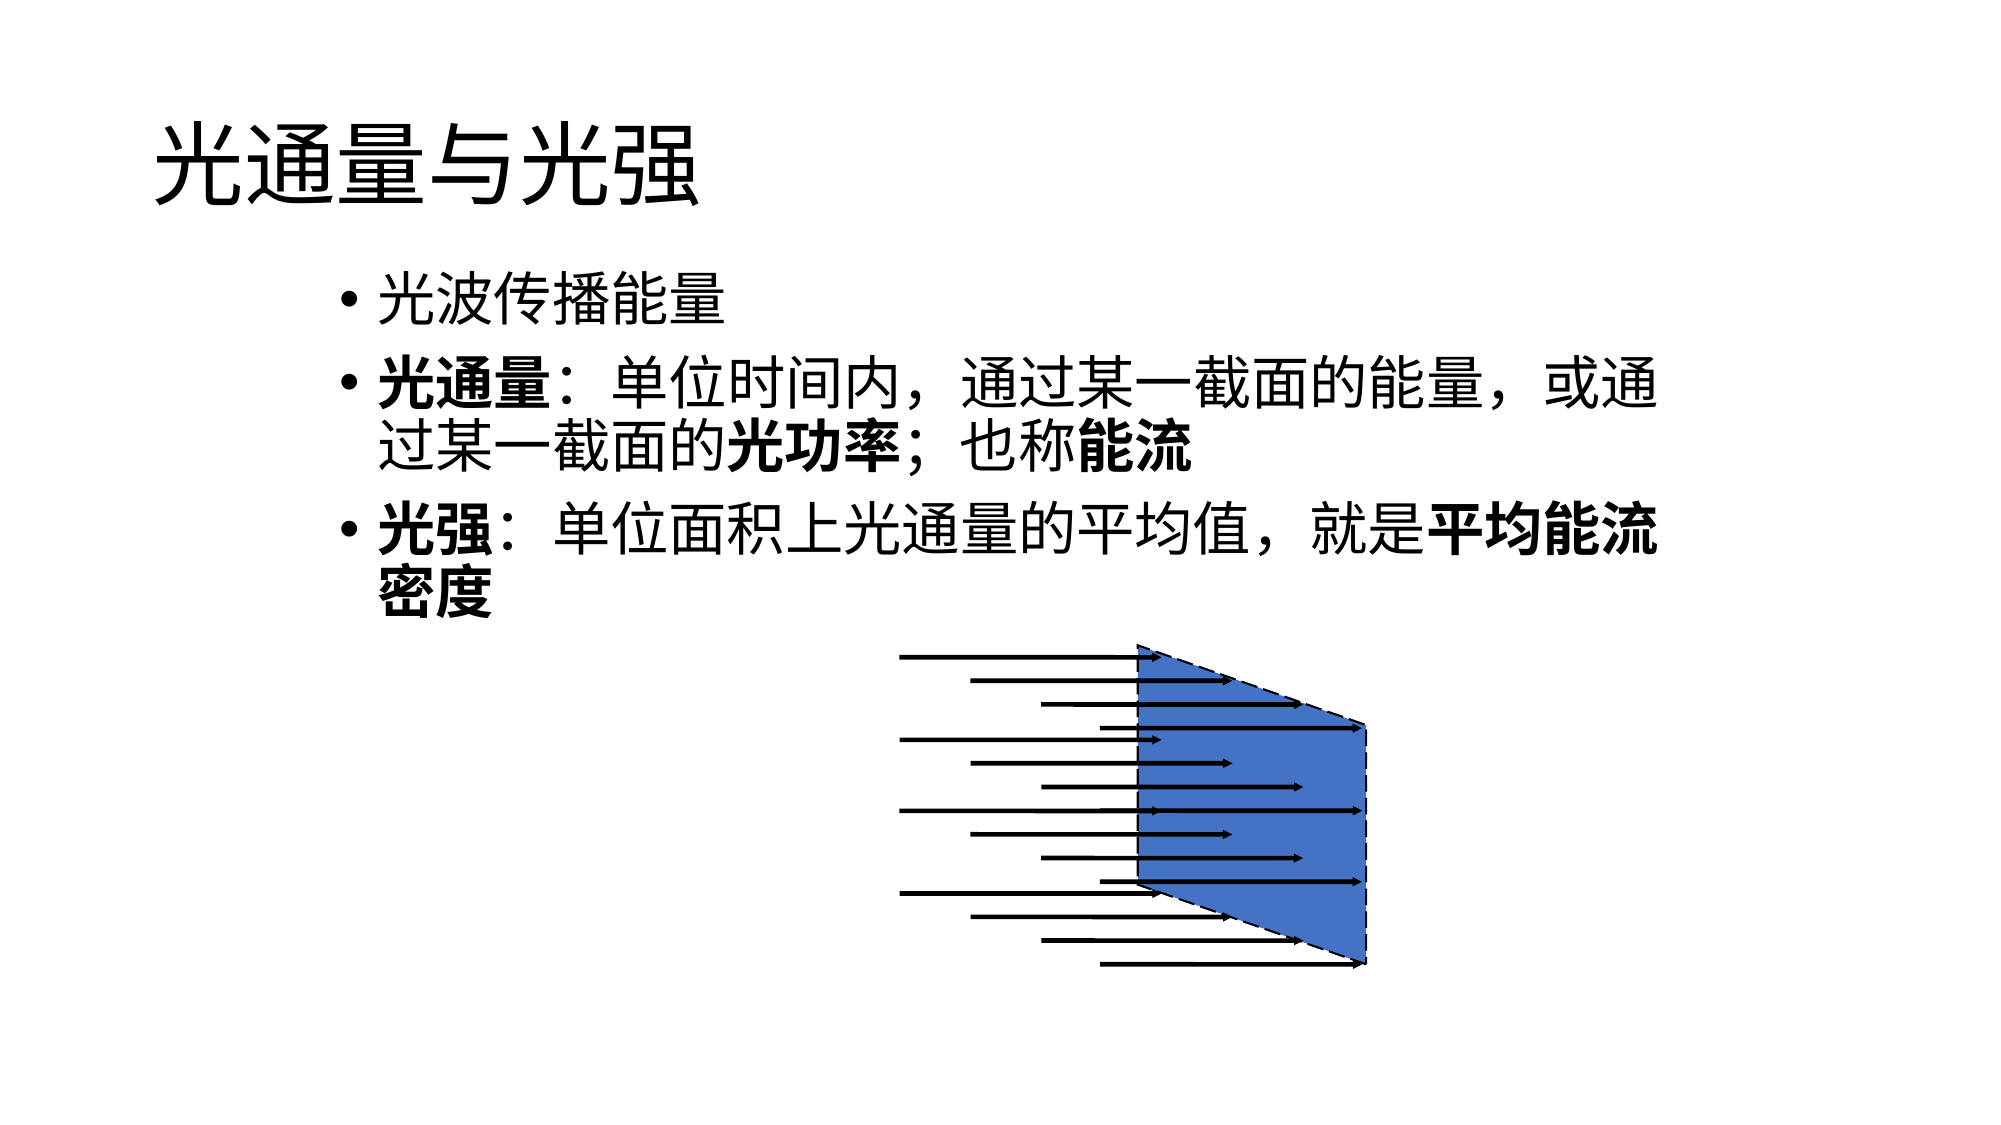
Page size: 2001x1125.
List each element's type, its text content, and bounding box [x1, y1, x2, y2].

title 光通量与光强 [137, 59, 1863, 278]
text_box [1137, 701, 1367, 965]
text_box [1043, 853, 1304, 863]
list 光波传播能量 光通量：单位时间内，通过某一截面的能量，或通过某一截面的光功率；也称能流 光强：单位面积上光通量的平均值，就是平均能流密度 [324, 262, 1675, 705]
text_box [902, 735, 1162, 745]
text_box [1162, 806, 1363, 815]
text_box [902, 889, 1162, 898]
text_box [972, 912, 1233, 922]
text_box [972, 830, 1233, 839]
text_box [1137, 645, 1295, 704]
text_box [1102, 877, 1362, 886]
text_box [972, 676, 1233, 685]
text_box [972, 759, 1233, 768]
text_box [901, 653, 1162, 662]
text_box [1043, 782, 1304, 792]
text_box [901, 806, 1162, 816]
text_box [1043, 700, 1304, 709]
text_box [1043, 936, 1304, 945]
text_box [1102, 960, 1363, 969]
text_box [1102, 724, 1362, 733]
